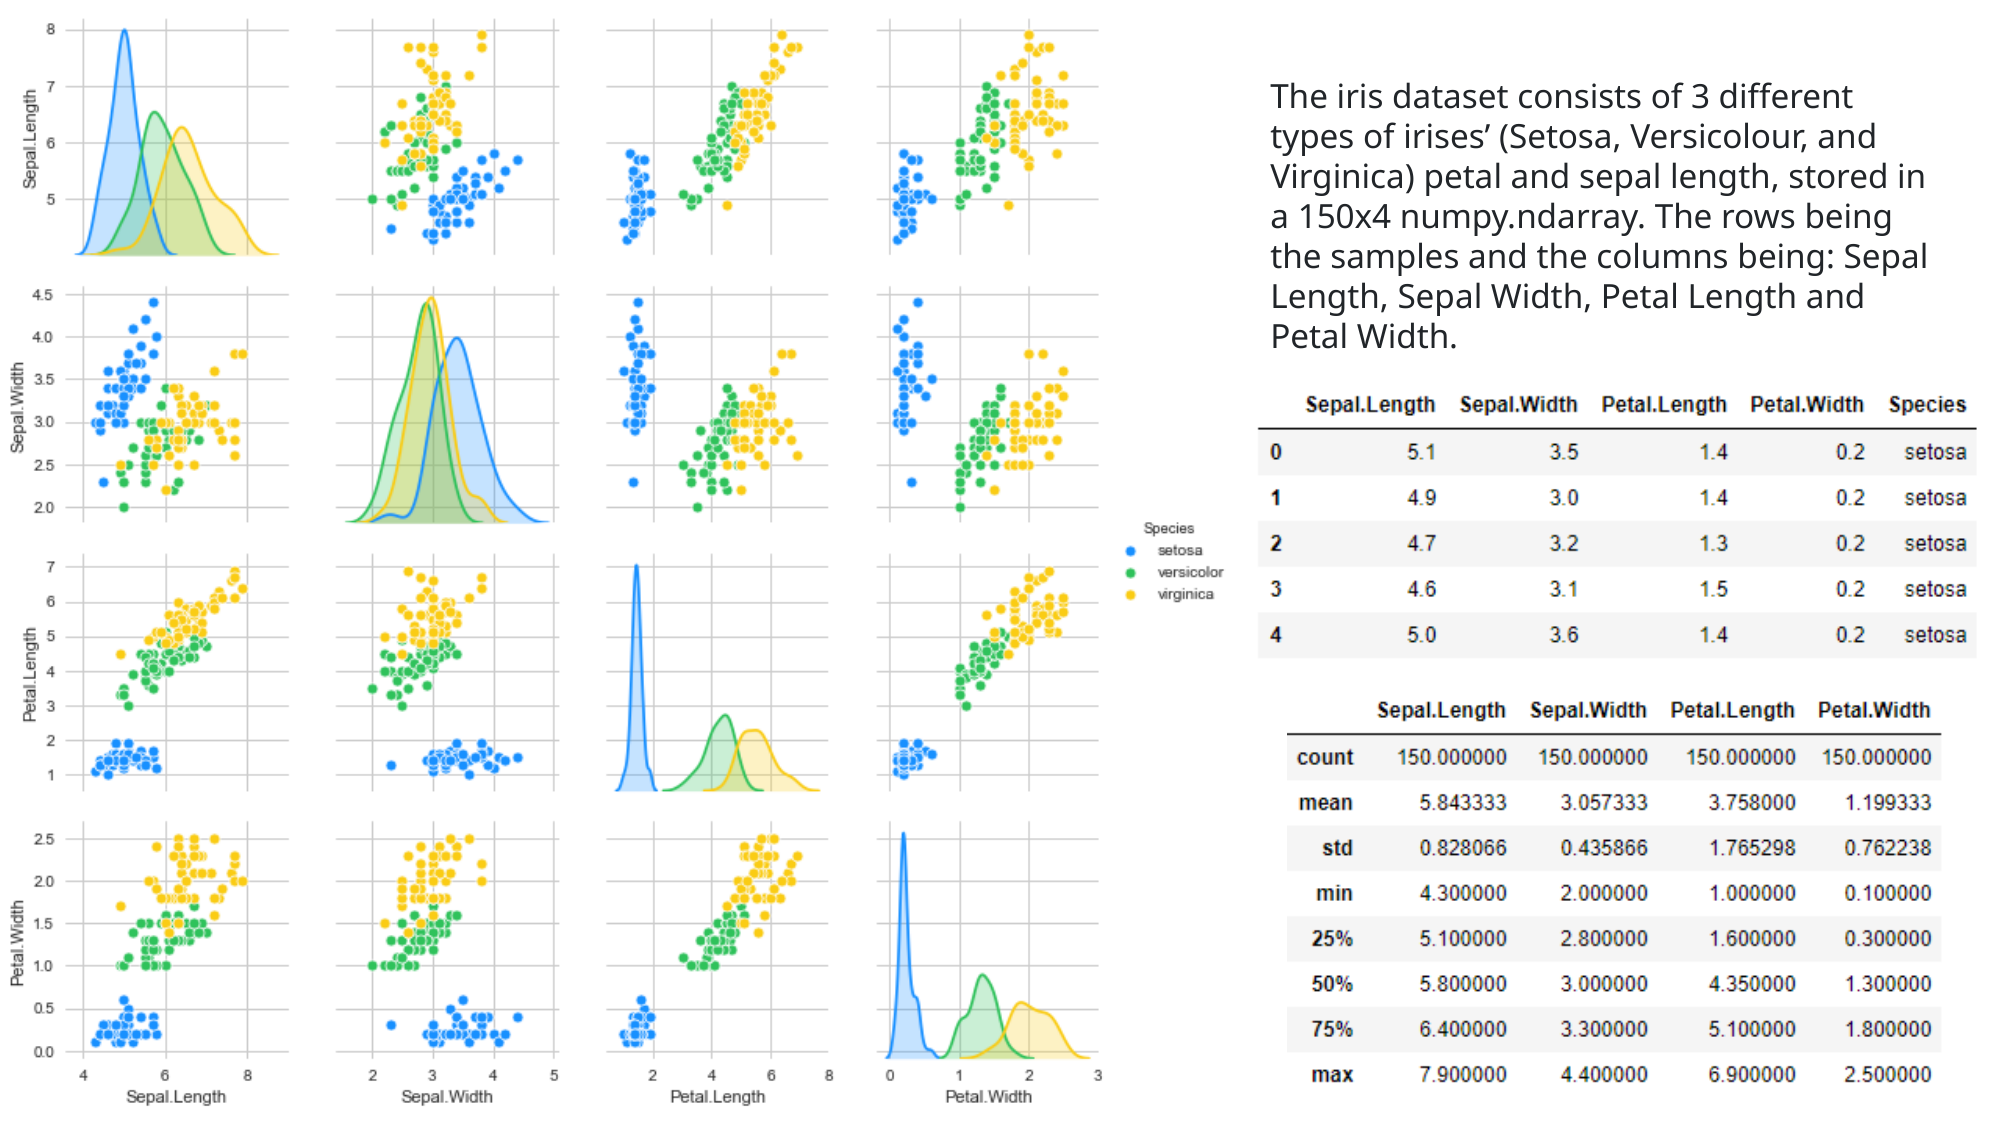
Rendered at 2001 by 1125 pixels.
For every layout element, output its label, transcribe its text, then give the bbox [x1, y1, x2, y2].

picture [1287, 696, 1953, 1098]
text_box The iris dataset consists of 3 different types of irises’ (Setosa, Versicolour, and Virginica) petal and sepal length, stored in a 150x4 numpy.ndarray. The rows being the samples and the columns being: Sepal Length, Sepal Width, Petal Length and Petal Width. [1263, 67, 1941, 363]
picture [1255, 392, 1984, 662]
picture [0, 8, 1238, 1117]
